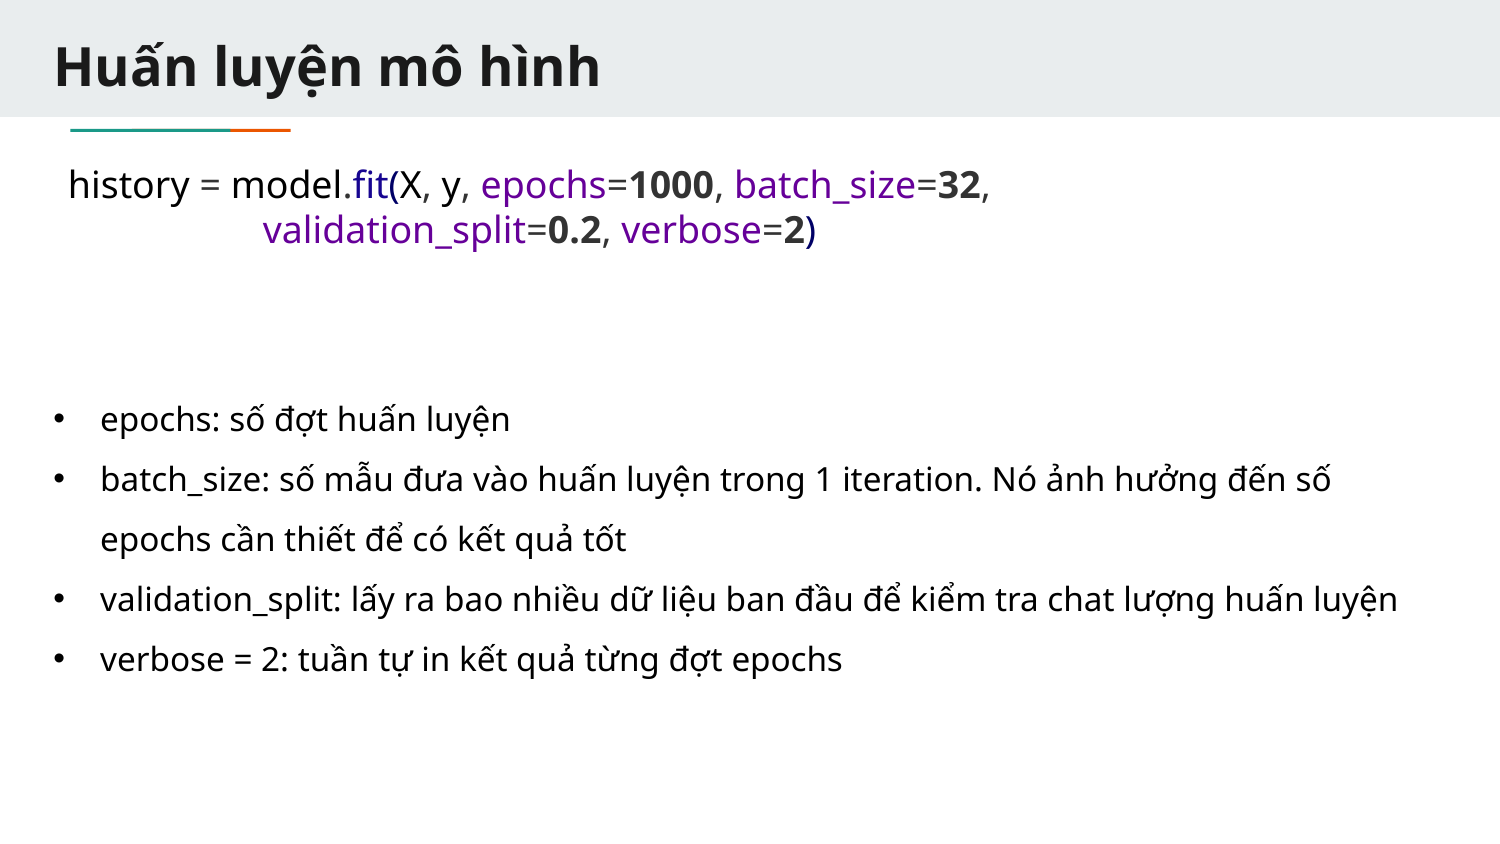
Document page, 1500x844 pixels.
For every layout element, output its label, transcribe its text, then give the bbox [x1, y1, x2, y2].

text_box epochs: số đợt huấn luyện batch_size: số mẫu đưa vào huấn luyện trong 1 iteration. Nó ảnh hưởng đến số epochs cần thiết để có kết quả tốt validation_split: lấy ra bao nhiều dữ liệu ban đầu để kiểm tra chat lượng huấn luyện verbose = 2: tuần tự in kết quả từng đợt epochs [38, 371, 1440, 686]
title Huấn luyện mô hình [38, 17, 1467, 106]
text_box history = model.fit(X, y, epochs=1000, batch_size=32, validation_split=0.2, verbose=2) [53, 153, 1453, 259]
